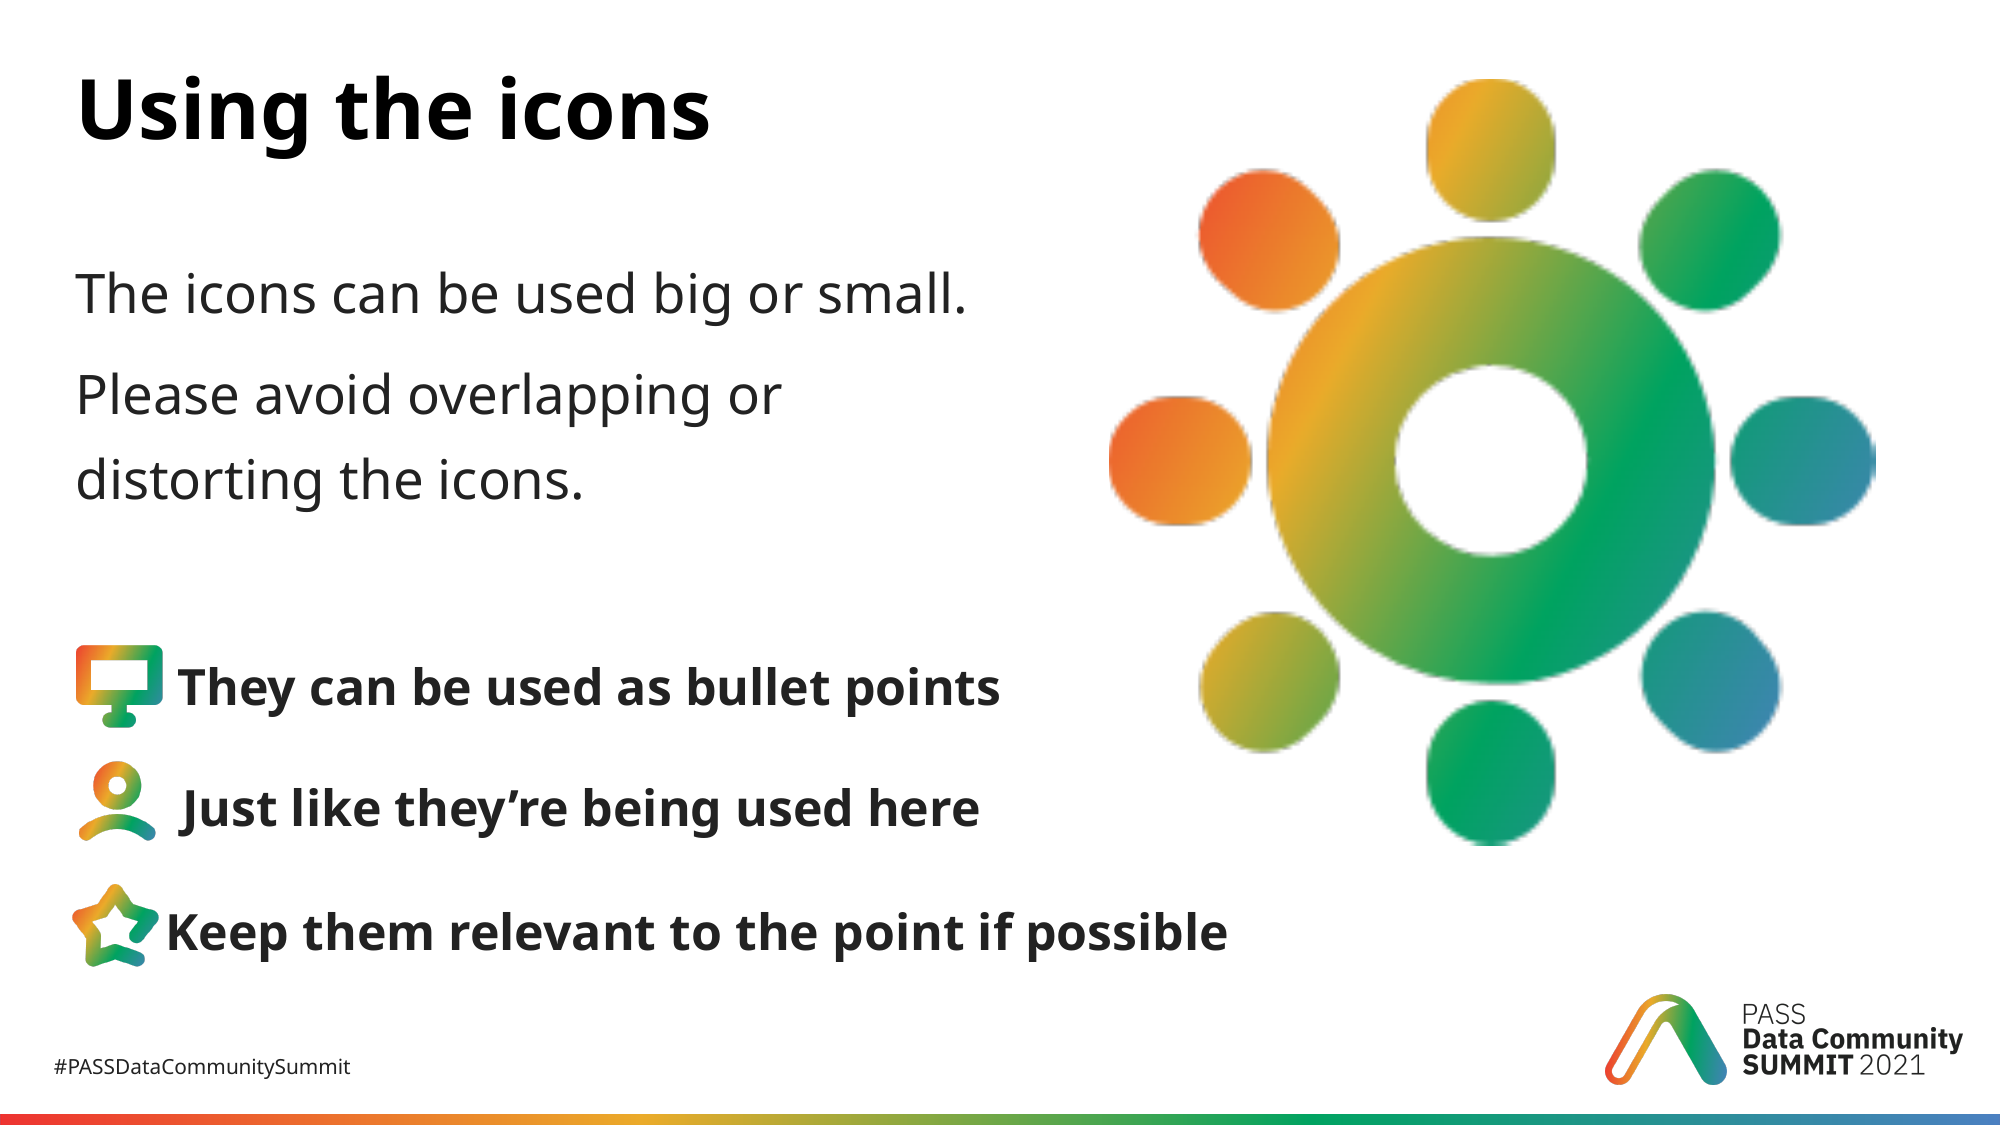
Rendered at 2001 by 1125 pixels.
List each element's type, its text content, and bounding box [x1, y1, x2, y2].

picture [1109, 79, 1876, 846]
text_box Keep them relevant to the point if possible [160, 892, 1245, 968]
picture [74, 641, 164, 731]
picture [70, 880, 160, 971]
title Using the icons [60, 59, 1606, 278]
picture [1605, 994, 1963, 1085]
list The icons can be used big or small. Please avoid overlapping or distorting the icons. [60, 278, 1027, 524]
picture [72, 754, 162, 844]
text_box They can be used as bullet points [164, 648, 1017, 724]
picture [0, 1114, 2000, 1125]
text_box Just like they’re being used here [167, 769, 996, 844]
